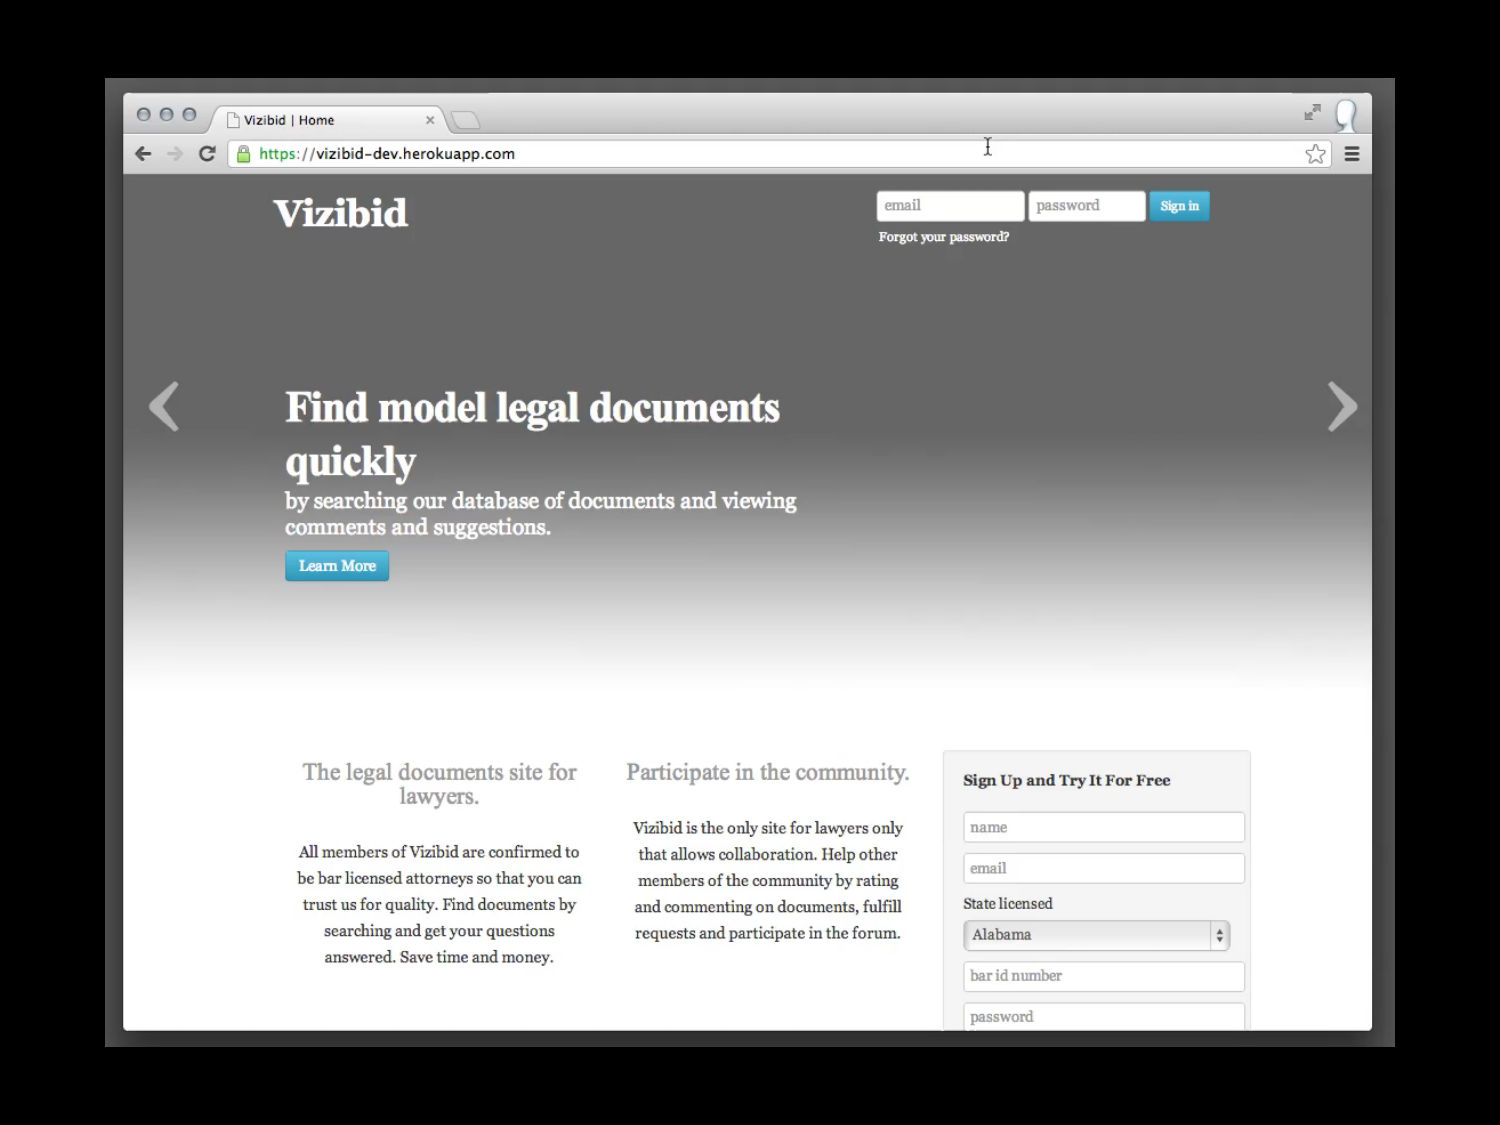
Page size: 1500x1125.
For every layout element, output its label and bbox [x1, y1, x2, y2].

text_box [104, 77, 1396, 1048]
